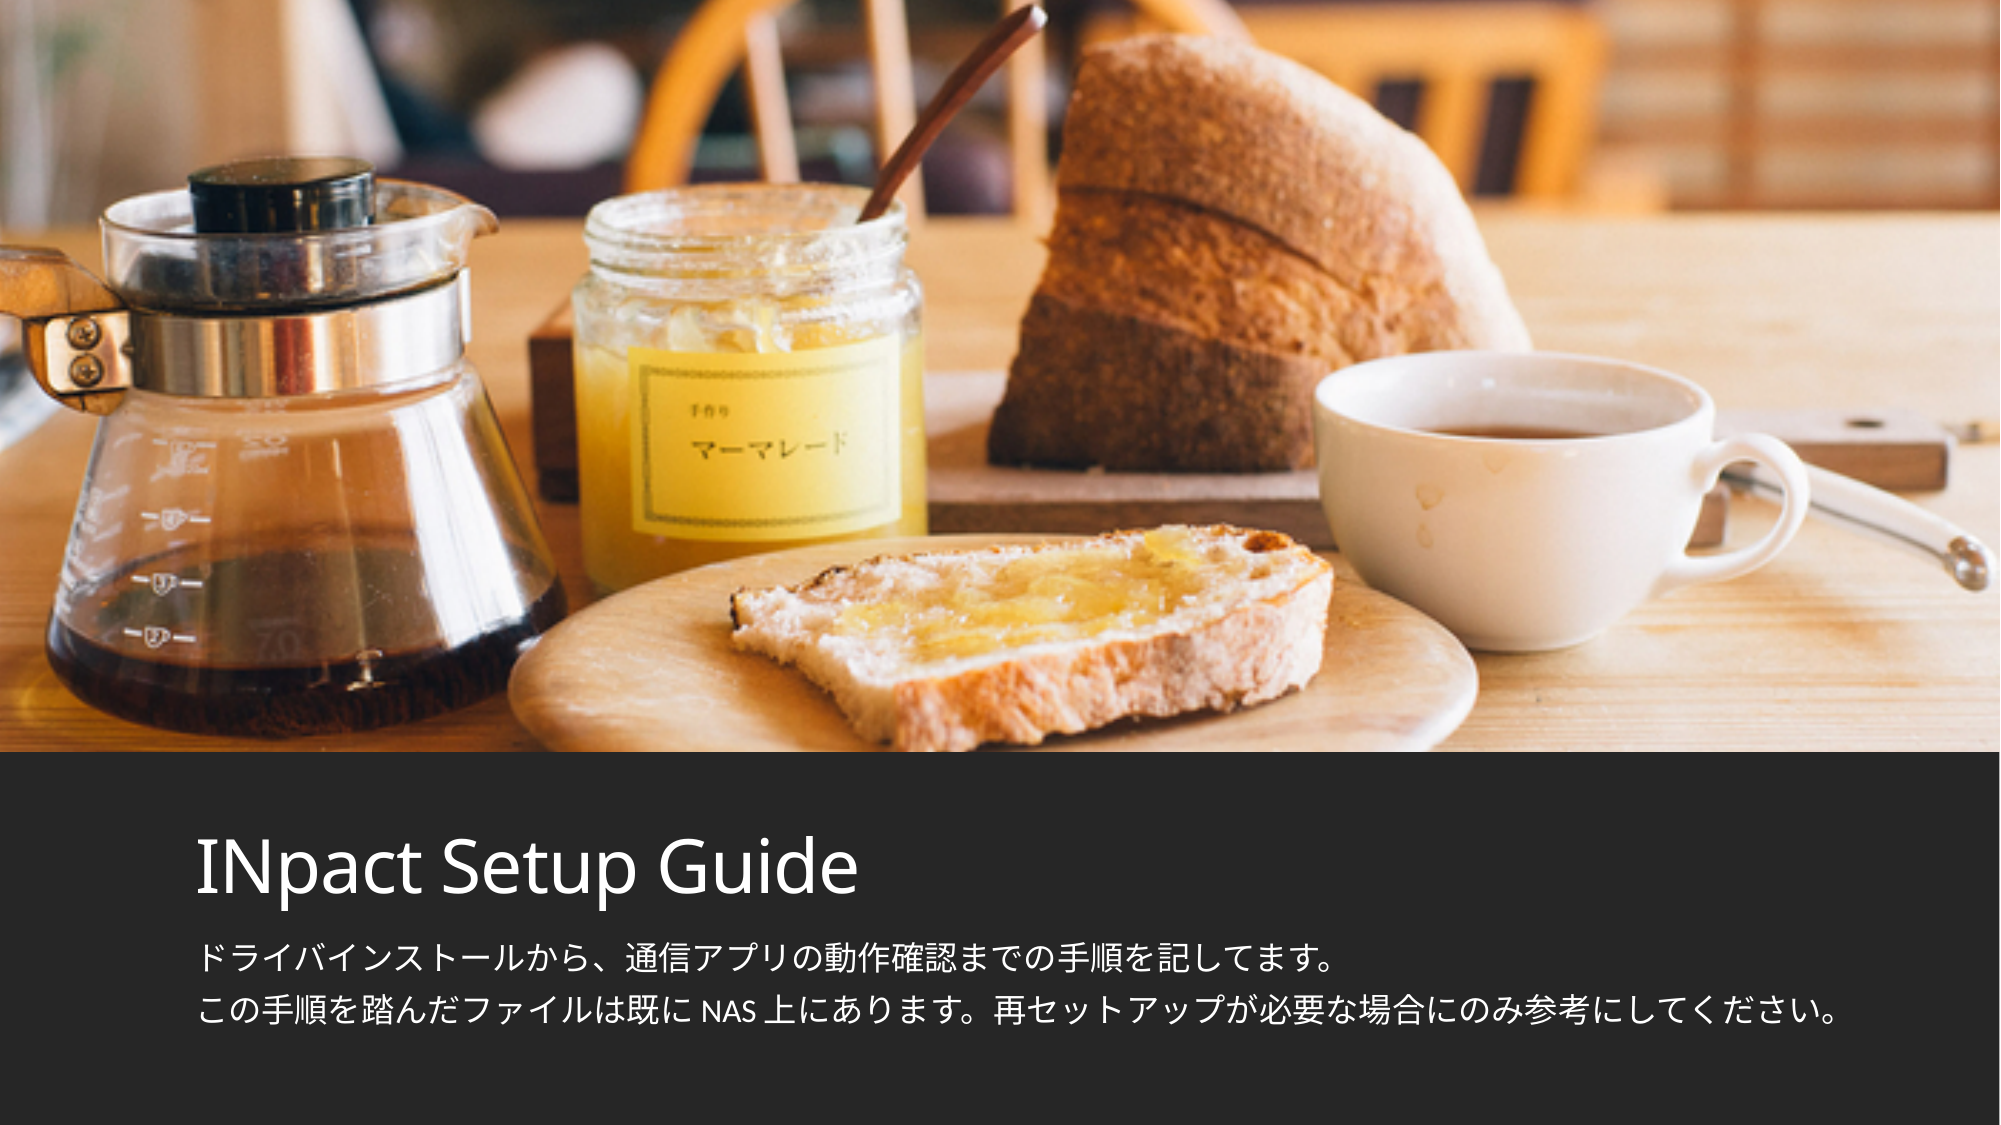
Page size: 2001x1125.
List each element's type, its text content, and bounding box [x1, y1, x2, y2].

title INpact Setup Guide [180, 787, 1839, 910]
list ドライバインストールから、通信アプリの動作確認までの手順を記してます。 この手順を踏んだファイルは既にNAS上にあります。再セットアップが必要な場合にのみ参考にしてください。 [180, 937, 1839, 1038]
picture [0, 0, 2000, 752]
